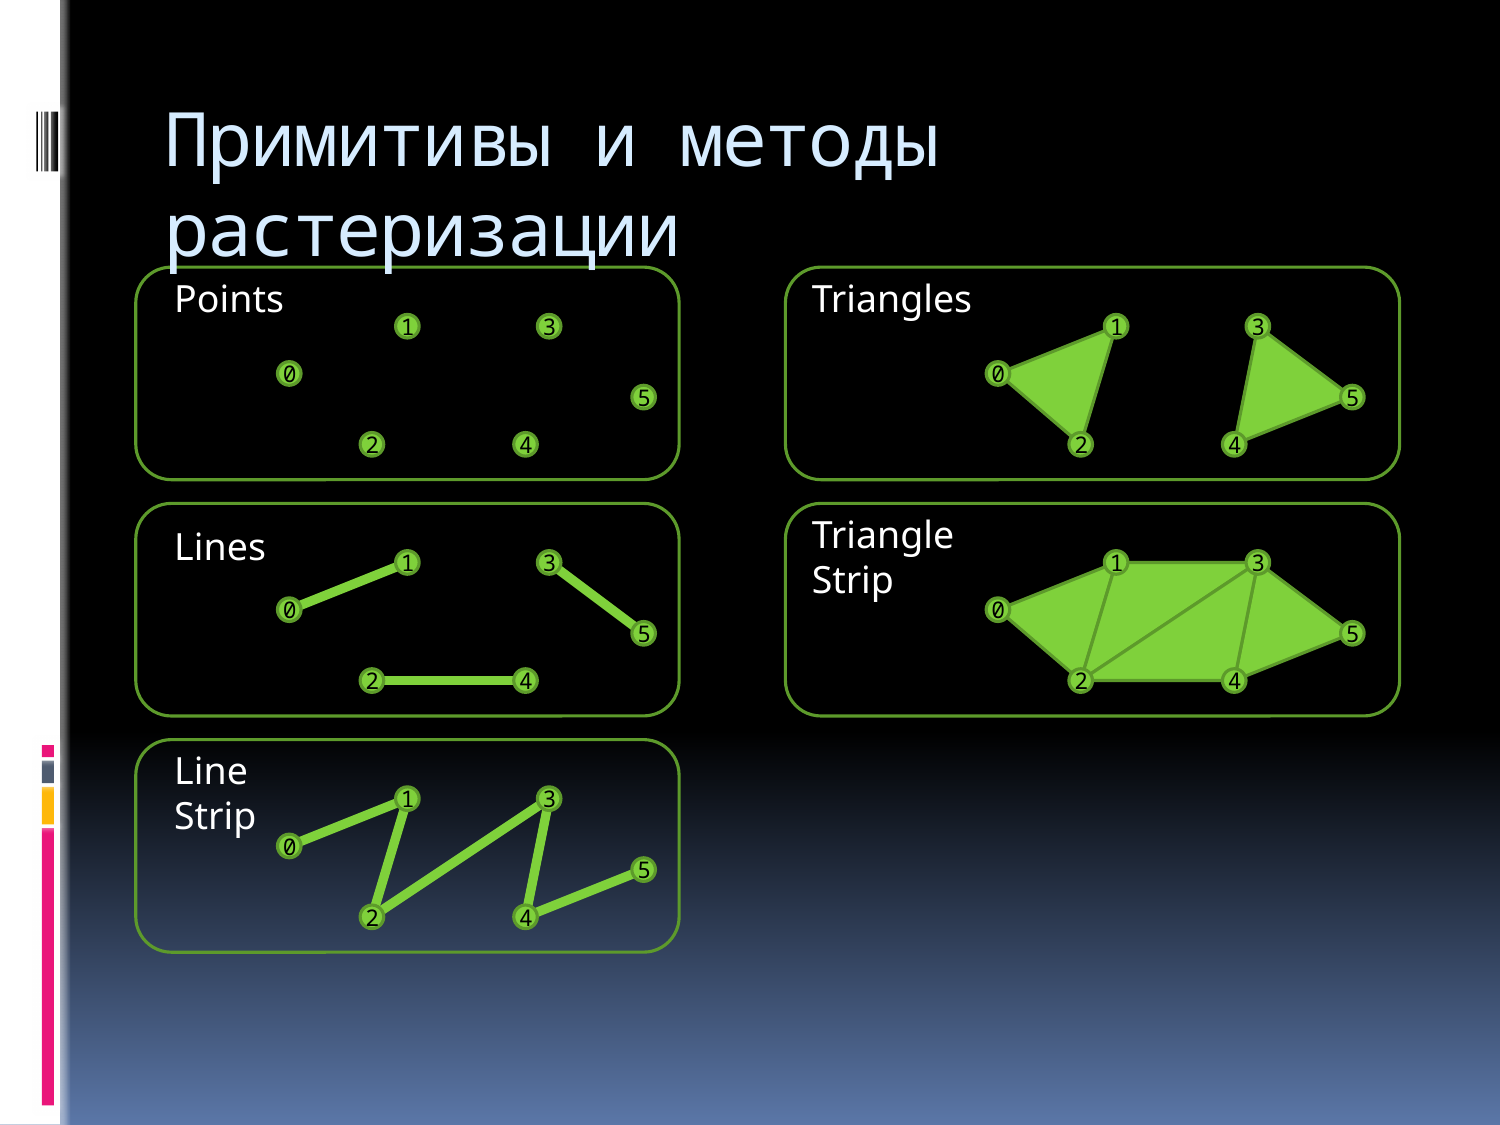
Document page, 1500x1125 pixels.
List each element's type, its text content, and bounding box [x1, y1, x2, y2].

text_box [134, 265, 681, 482]
text_box Points [159, 267, 325, 327]
text_box [134, 738, 681, 954]
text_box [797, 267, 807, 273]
text_box 0 [275, 360, 303, 387]
text_box [783, 265, 1402, 482]
text_box 4 [512, 430, 539, 458]
text_box [134, 501, 681, 718]
text_box 2x MSAA [413, 793, 524, 798]
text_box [288, 798, 362, 847]
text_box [288, 561, 408, 611]
text_box 5 [630, 383, 658, 411]
text_box [783, 501, 1402, 718]
title Примитивы и методы растеризации [150, 83, 1425, 234]
text_box 3 [535, 312, 563, 340]
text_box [548, 561, 645, 634]
text_box 1 [394, 312, 421, 340]
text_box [371, 798, 550, 918]
text_box 2x MSAA [411, 918, 522, 924]
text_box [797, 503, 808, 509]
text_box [559, 869, 645, 918]
text_box 2 [358, 430, 386, 458]
